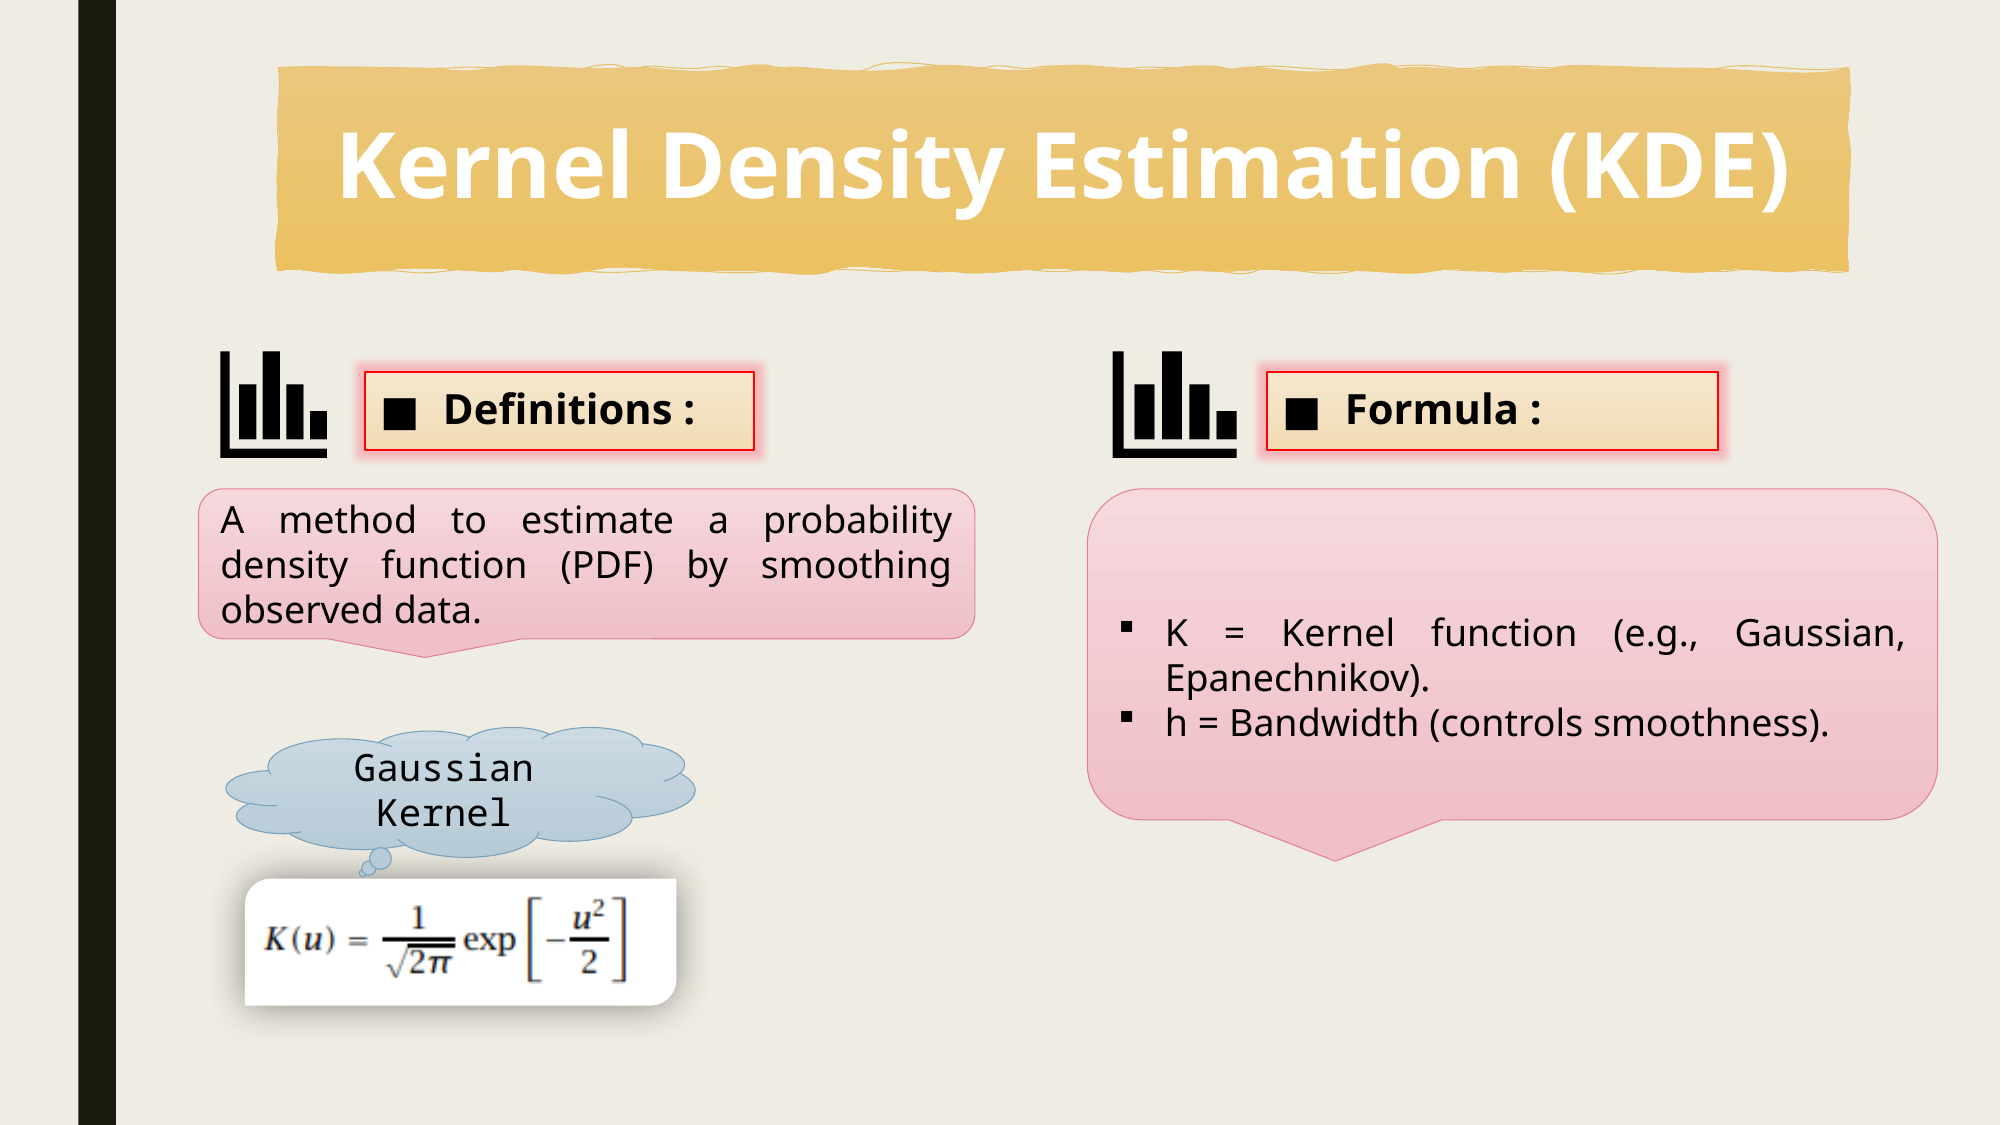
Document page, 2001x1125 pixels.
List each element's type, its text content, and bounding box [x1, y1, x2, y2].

picture [252, 885, 670, 999]
text_box Formula : [1267, 371, 1718, 450]
text_box A method to estimate a probability density function (PDF) by smoothing observed data. [197, 488, 976, 659]
text_box Kernel Density Estimation (KDE) [275, 62, 1851, 275]
picture [198, 329, 349, 480]
picture [1087, 329, 1262, 480]
text_box Definitions : [365, 371, 754, 450]
text_box Gaussian Kernel [225, 726, 696, 878]
